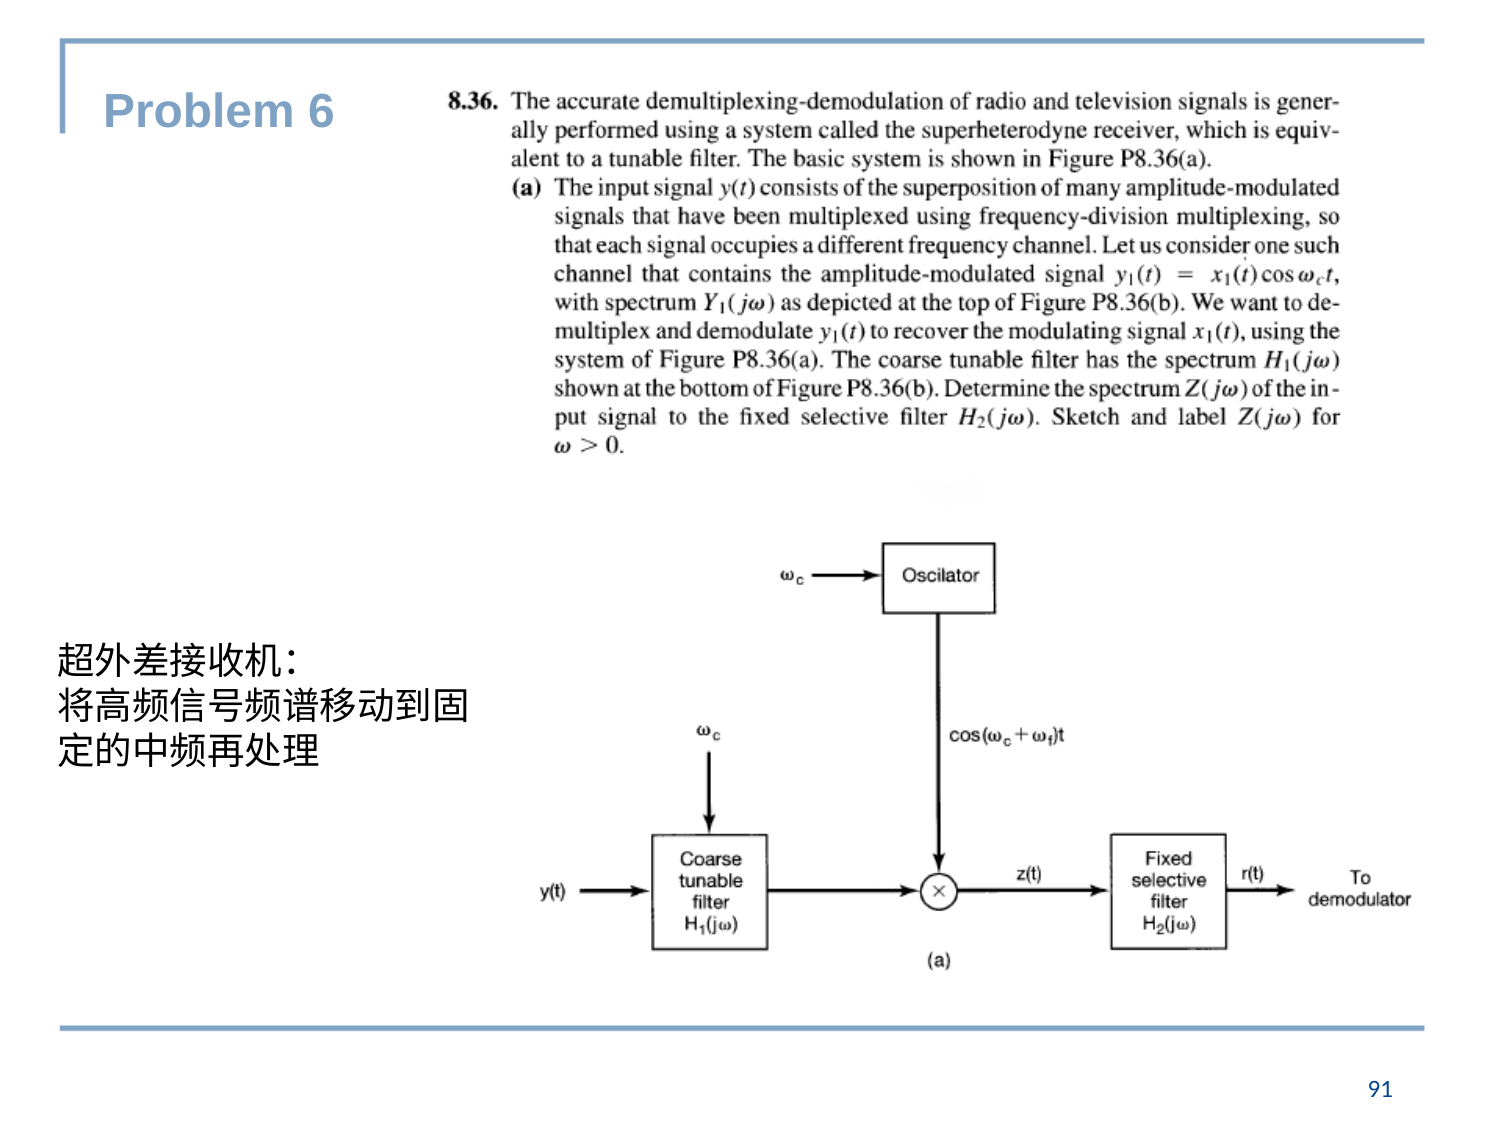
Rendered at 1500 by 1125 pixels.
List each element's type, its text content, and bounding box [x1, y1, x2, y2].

title Problem 6 [88, 77, 428, 146]
picture [0, 0, 1500, 1125]
text_box 超外差接收机： 将高频信号频谱移动到固定的中频再处理 [42, 629, 478, 780]
slide_number 90 [1070, 1057, 1409, 1118]
